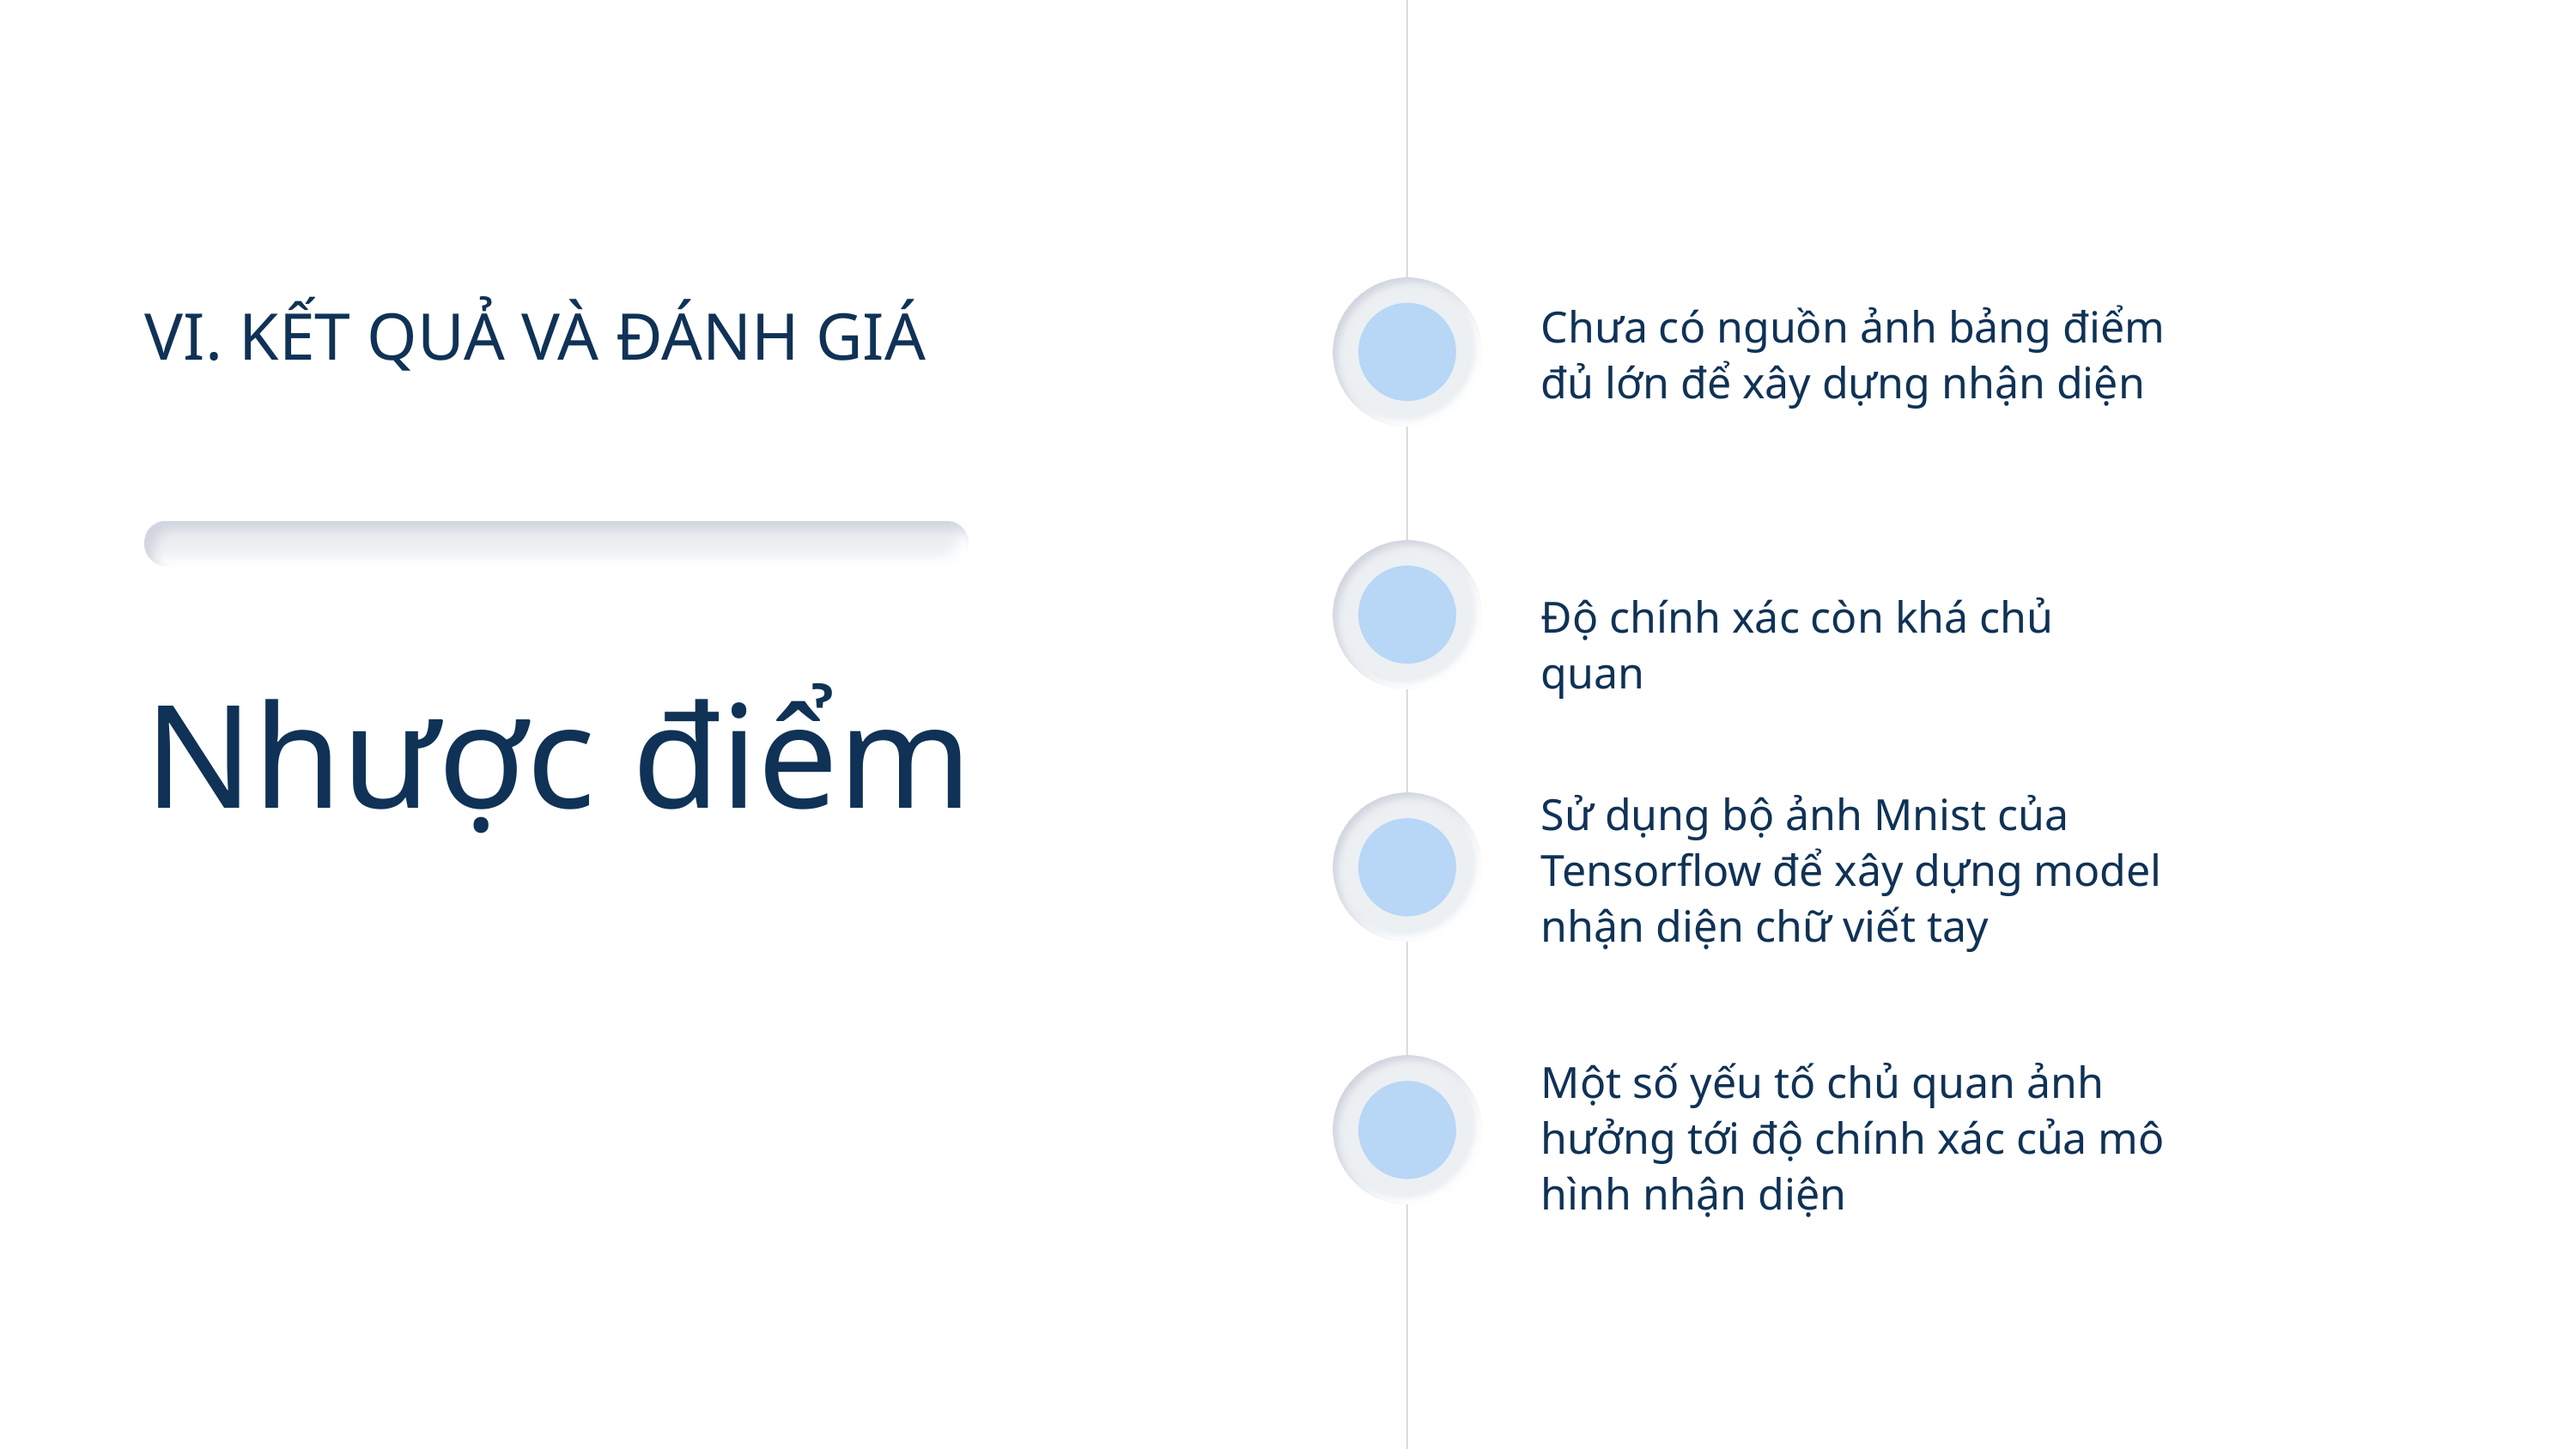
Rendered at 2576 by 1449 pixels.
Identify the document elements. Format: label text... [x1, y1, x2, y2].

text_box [1333, 792, 1482, 942]
text_box Độ chính xác còn khá chủ quan [1540, 585, 2167, 698]
text_box Một số yếu tố chủ quan ảnh hưởng tới độ chính xác của mô hình nhận diện [1540, 1051, 2167, 1219]
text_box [1333, 1055, 1482, 1204]
text_box Chưa có nguồn ảnh bảng điểm đủ lớn để xây dựng nhận diện [1540, 295, 2167, 408]
text_box Nhược điểm [144, 651, 1096, 837]
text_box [1333, 277, 1482, 427]
picture [144, 521, 969, 566]
text_box Sử dụng bộ ảnh Mnist của Tensorflow để xây dựng model nhận diện chữ viết tay [1540, 783, 2167, 951]
text_box VI. KẾT QUẢ VÀ ĐÁNH GIÁ [144, 282, 1083, 373]
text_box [1333, 540, 1482, 689]
